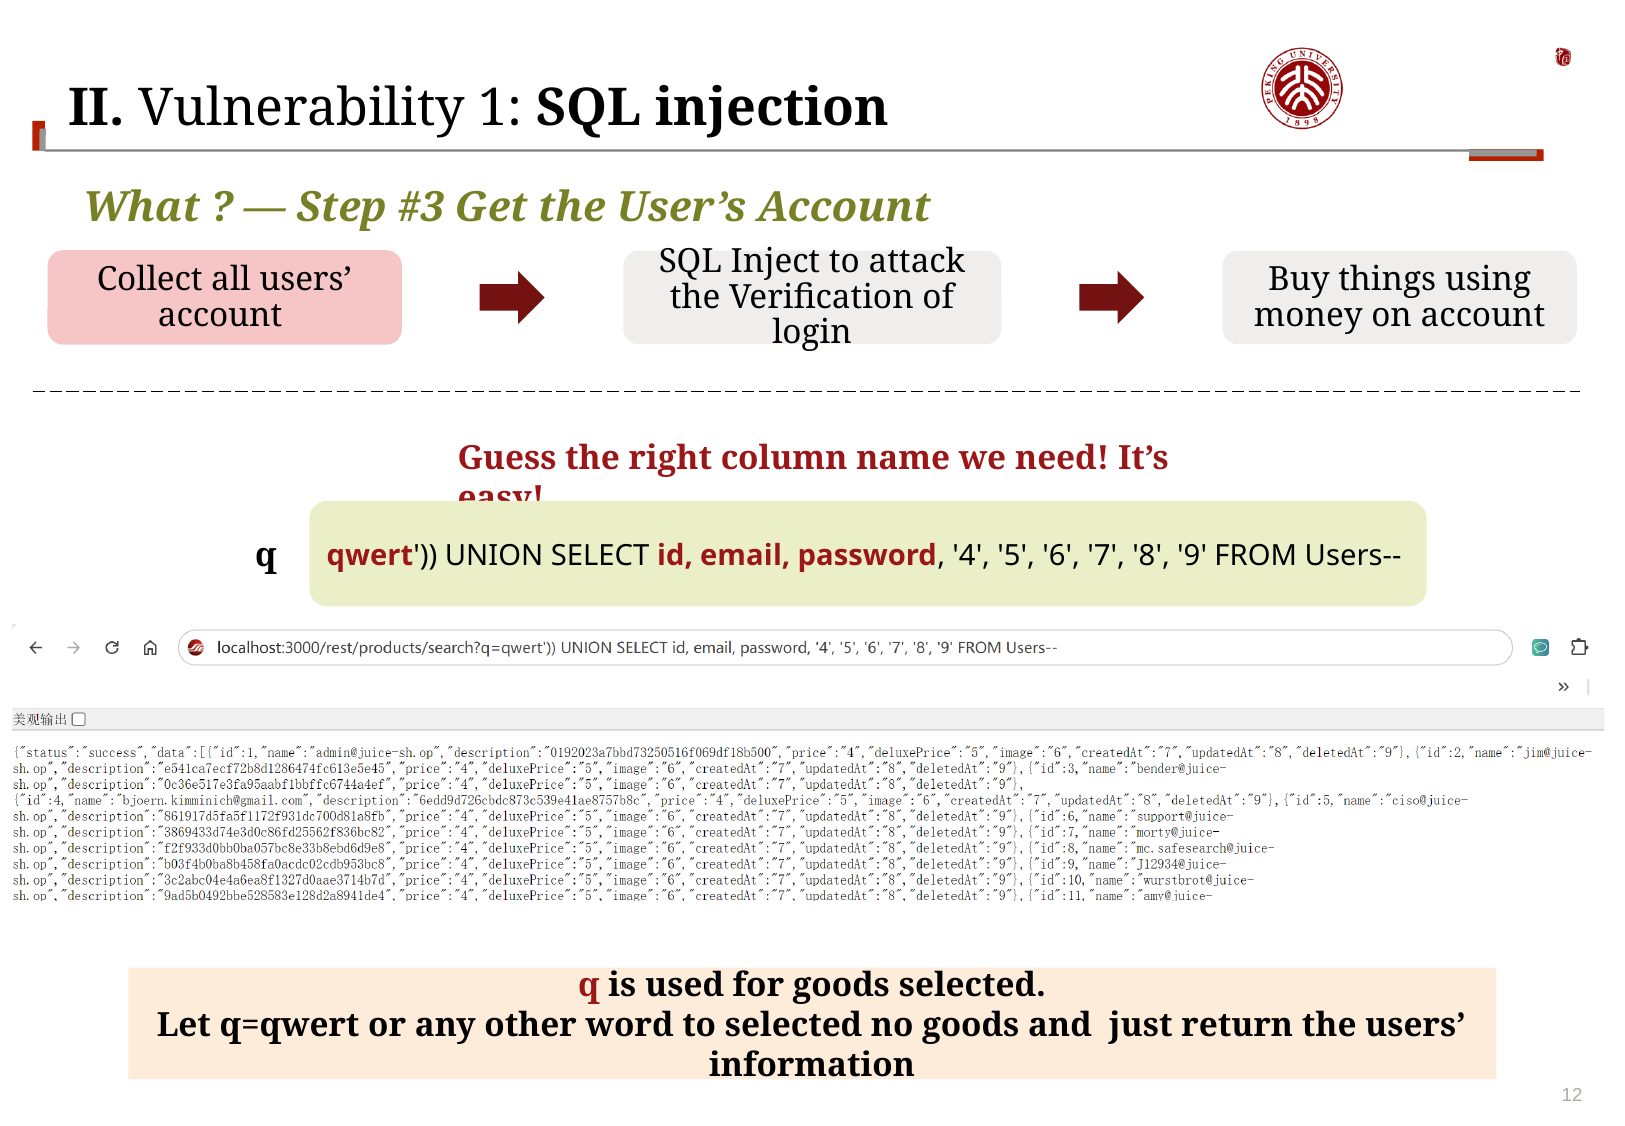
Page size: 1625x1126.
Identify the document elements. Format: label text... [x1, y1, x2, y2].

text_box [47, 249, 1578, 345]
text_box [240, 500, 1427, 607]
picture [12, 624, 1605, 902]
picture [1259, 31, 1581, 141]
text_box What ? — Step #3 Get the User’s Account [68, 172, 1073, 237]
text_box Guess the right column name we need! It’s easy! [442, 428, 1256, 499]
text_box q is used for goods selected. Let q=qwert or any other word to selected no goods and just return the users’ information [128, 967, 1497, 1080]
text_box II. Vulnerability 1: SQL injection [68, 60, 1256, 150]
